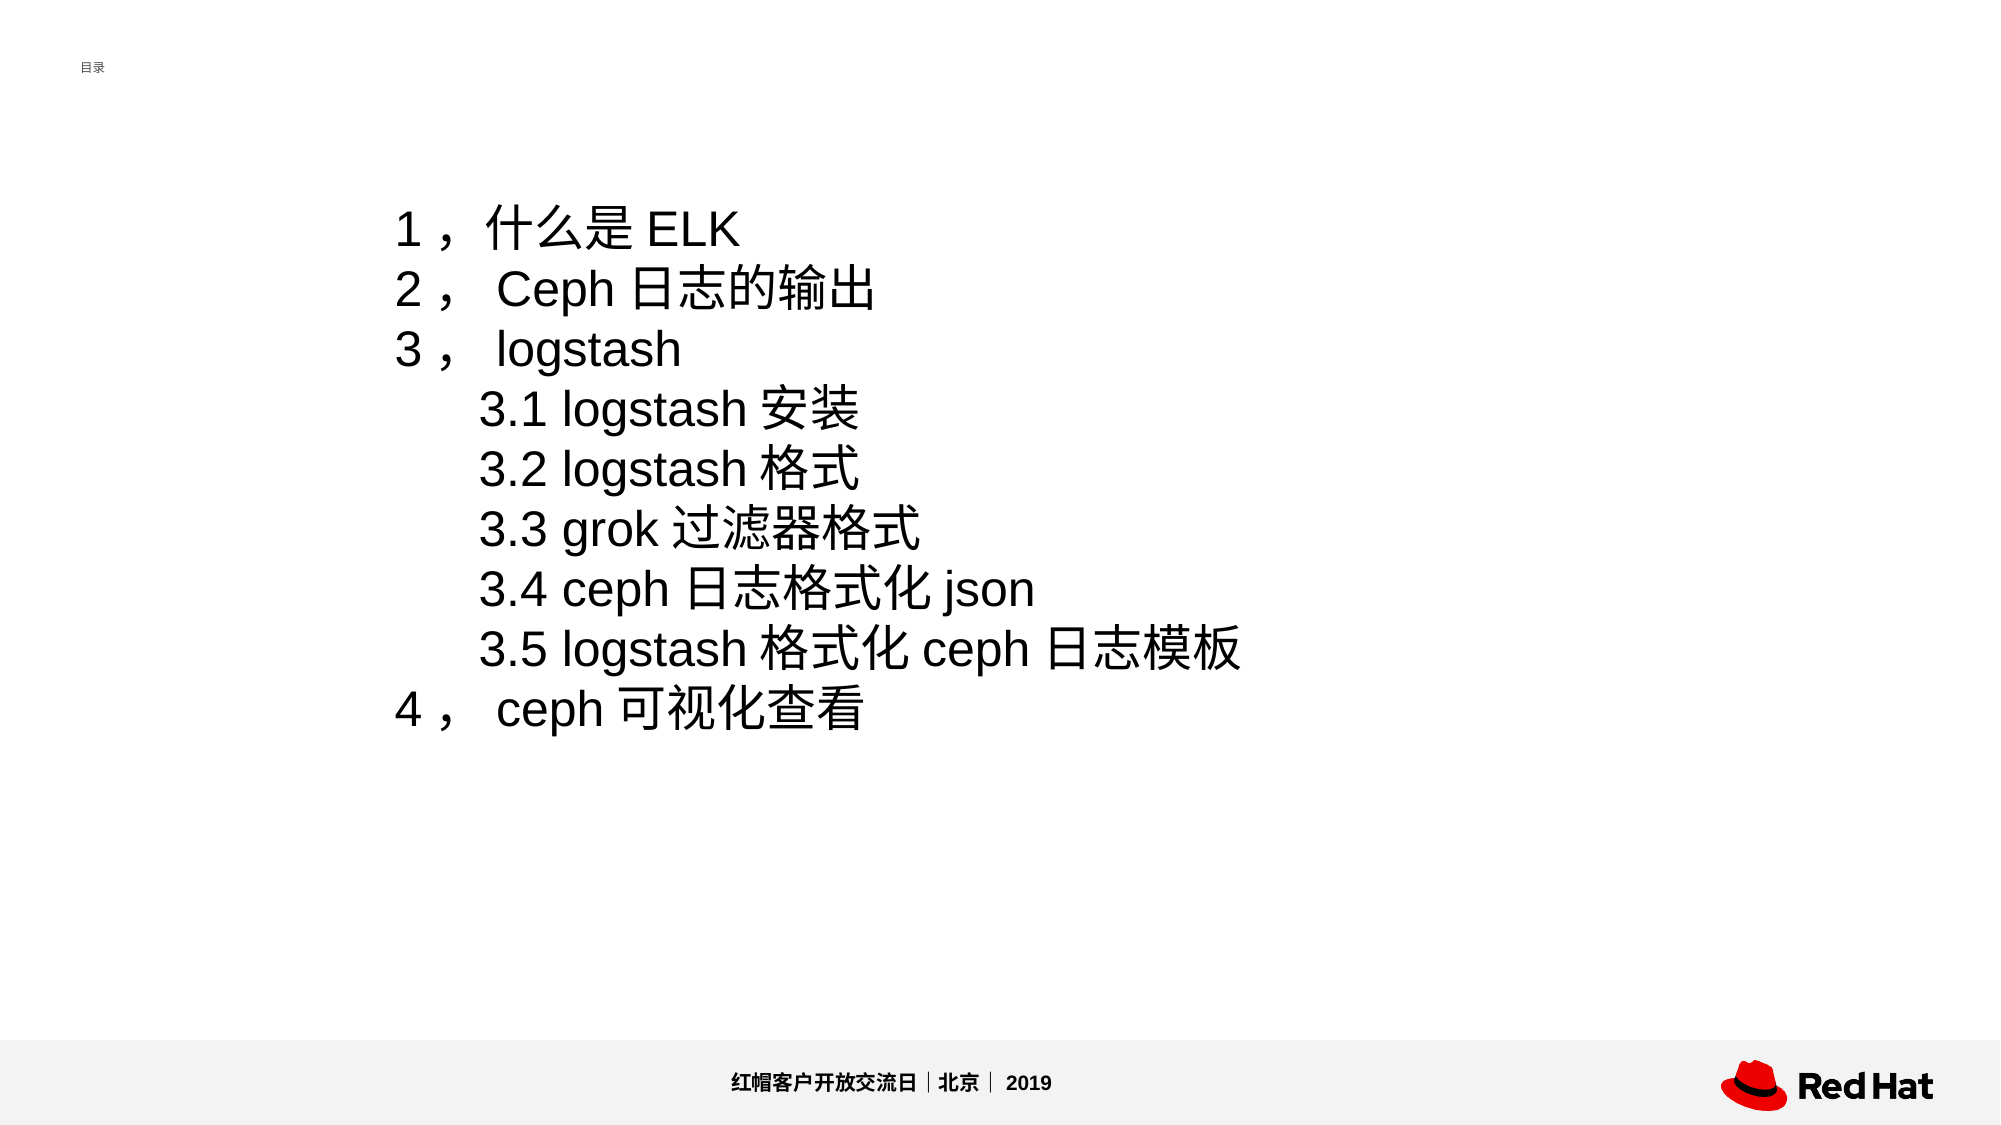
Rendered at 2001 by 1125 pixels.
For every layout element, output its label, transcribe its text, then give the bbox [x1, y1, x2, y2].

text_box 1，什么是ELK 2，Ceph日志的输出 3，logstash 3.1 logstash安装 3.2 logstash格式 3.3 grok过滤器格式 3.4 ceph日志格式化json 3.5 logstash格式化ceph日志模板 4，ceph可视化查看 [379, 189, 1566, 779]
picture [1721, 1060, 1933, 1111]
subtitle 目录 [0, 0, 973, 134]
